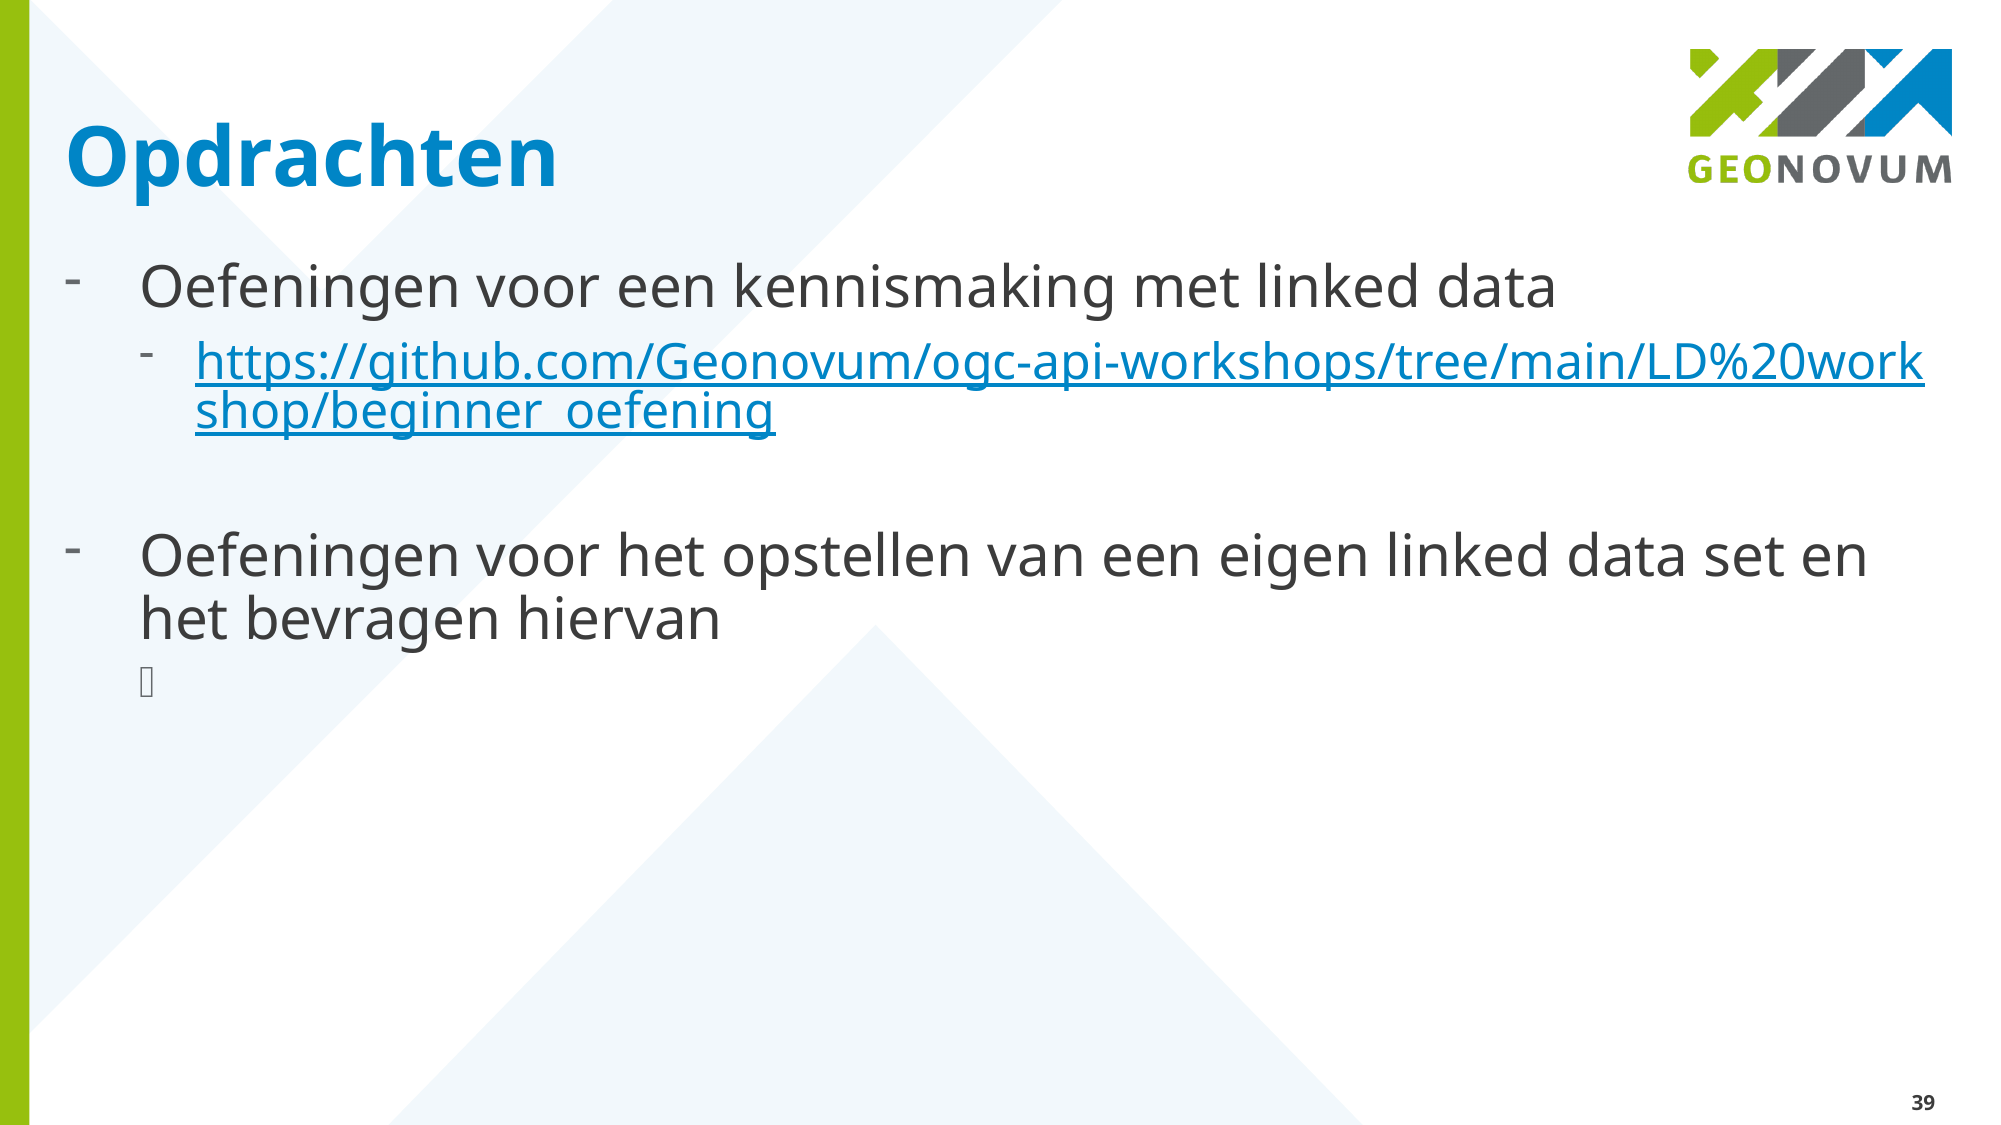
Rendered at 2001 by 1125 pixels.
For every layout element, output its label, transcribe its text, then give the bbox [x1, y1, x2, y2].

picture [1686, 49, 1955, 186]
title Opdrachten [49, 0, 1654, 210]
slide_number 39 [1824, 1088, 1951, 1120]
list Oefeningen voor een kennismaking met linked data https://github.com/Geonovum/ogc-api-workshops/tree/main/LD%20workshop/beginner_oefening Oefeningen voor het opstellen van een eigen linked data set en het bevragen hiervan [49, 249, 1951, 1059]
